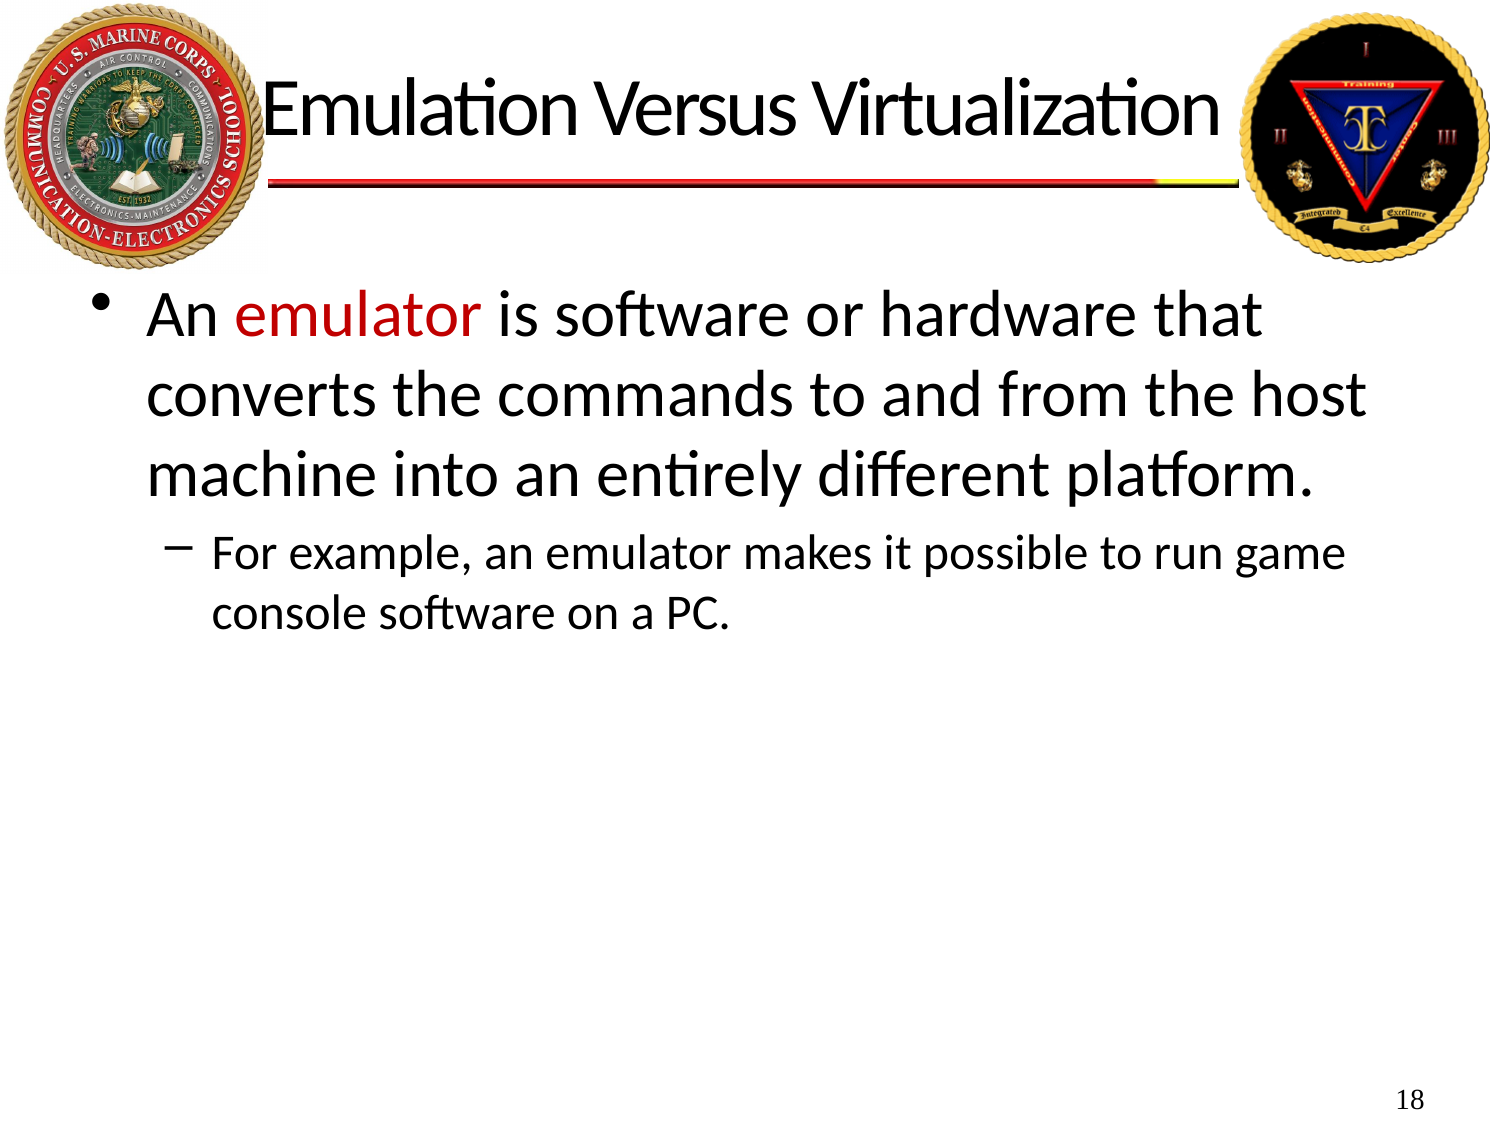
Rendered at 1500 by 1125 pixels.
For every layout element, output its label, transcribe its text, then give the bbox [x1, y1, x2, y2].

picture [0, 0, 268, 274]
title Emulation Versus Virtualization [75, 45, 1425, 233]
list An emulator is software or hardware that converts the commands to and from the host machine into an entirely different platform. For example, an emulator makes it possible to run game console software on a PC. [75, 262, 1425, 1005]
picture [1239, 12, 1490, 263]
